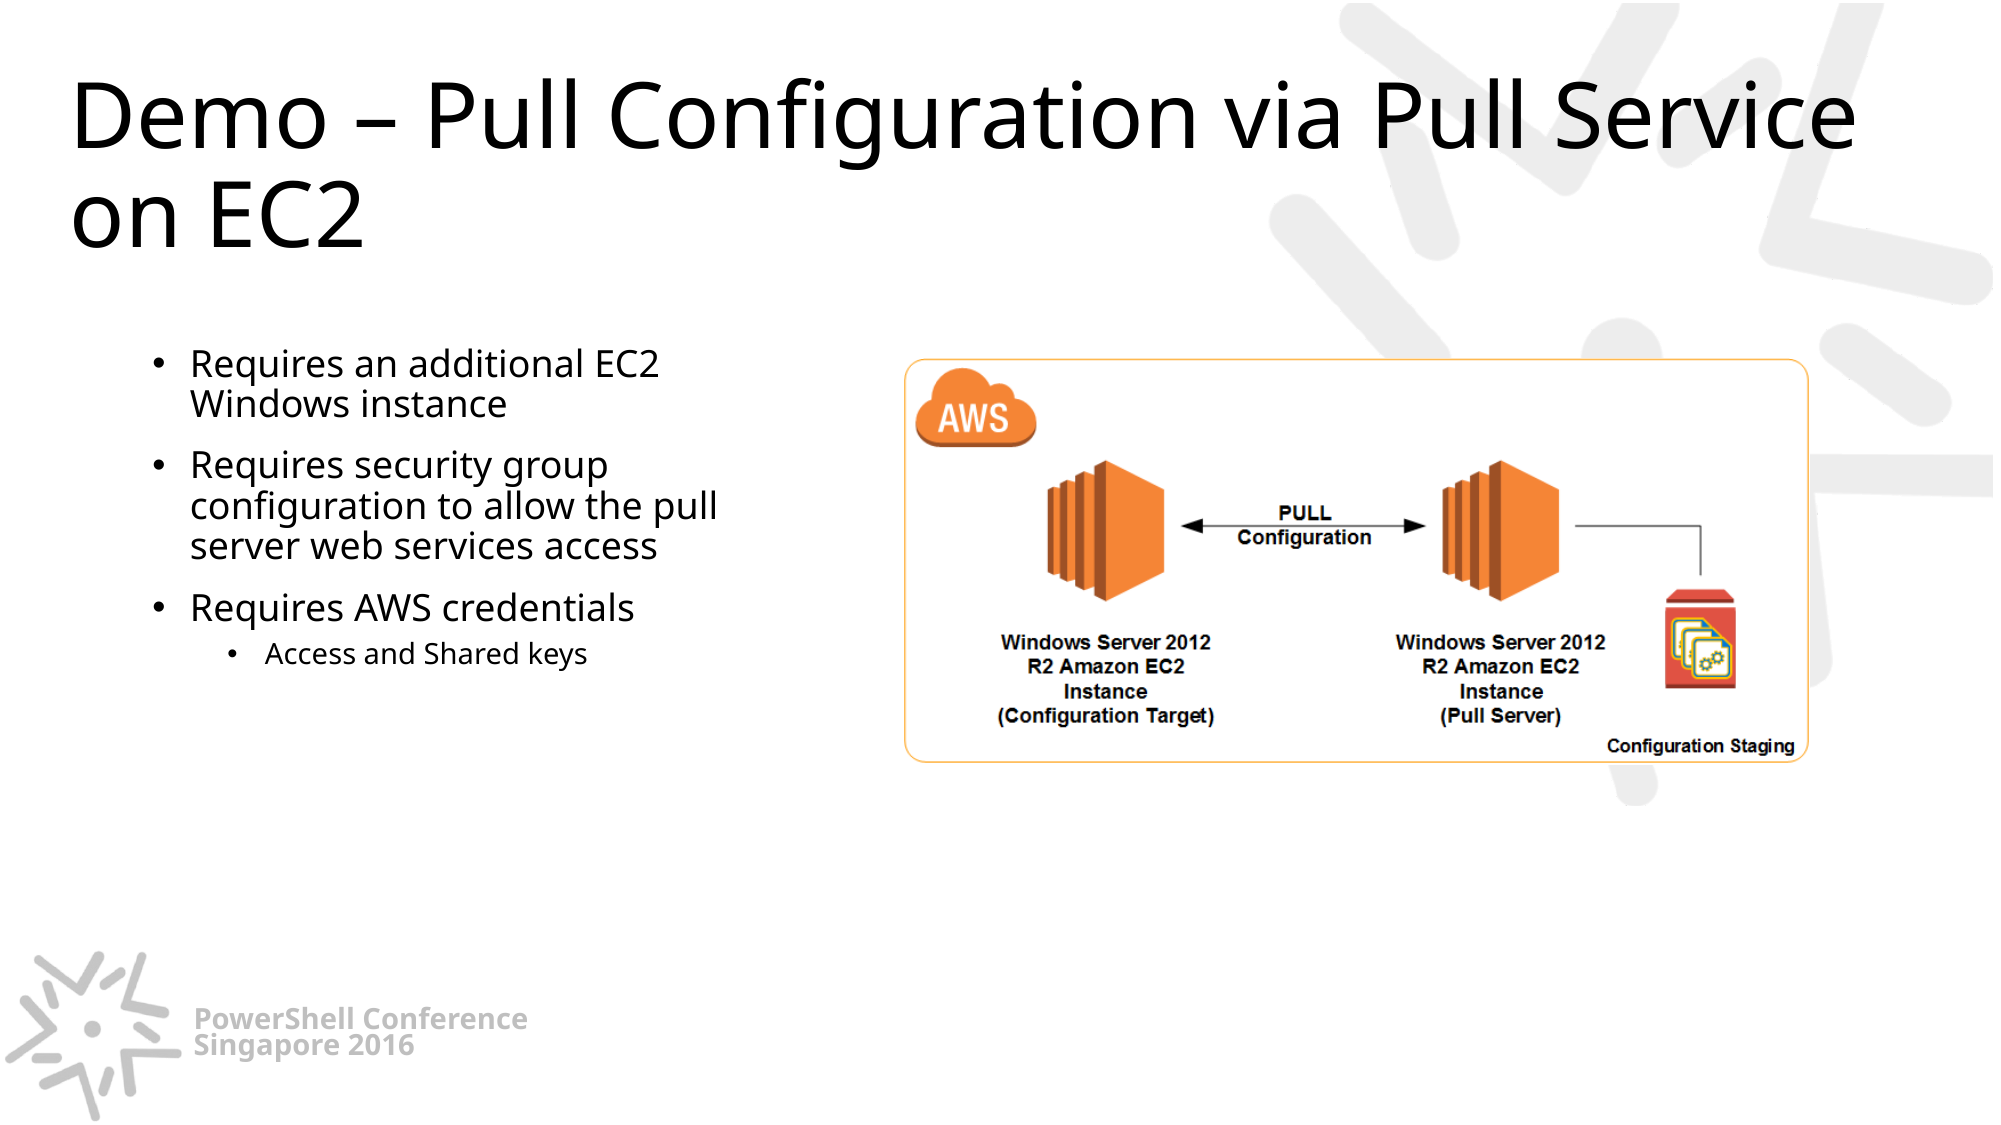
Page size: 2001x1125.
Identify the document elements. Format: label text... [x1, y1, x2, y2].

picture [1190, 3, 1993, 806]
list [903, 358, 1810, 765]
title Demo – Pull Configuration via Pull Service on EC2 [55, 59, 1953, 278]
text_box Requires an additional EC2 Windows instance Requires security group configuration to allow the pull server web services access Requires AWS credentials Access and Shared keys [137, 337, 783, 963]
